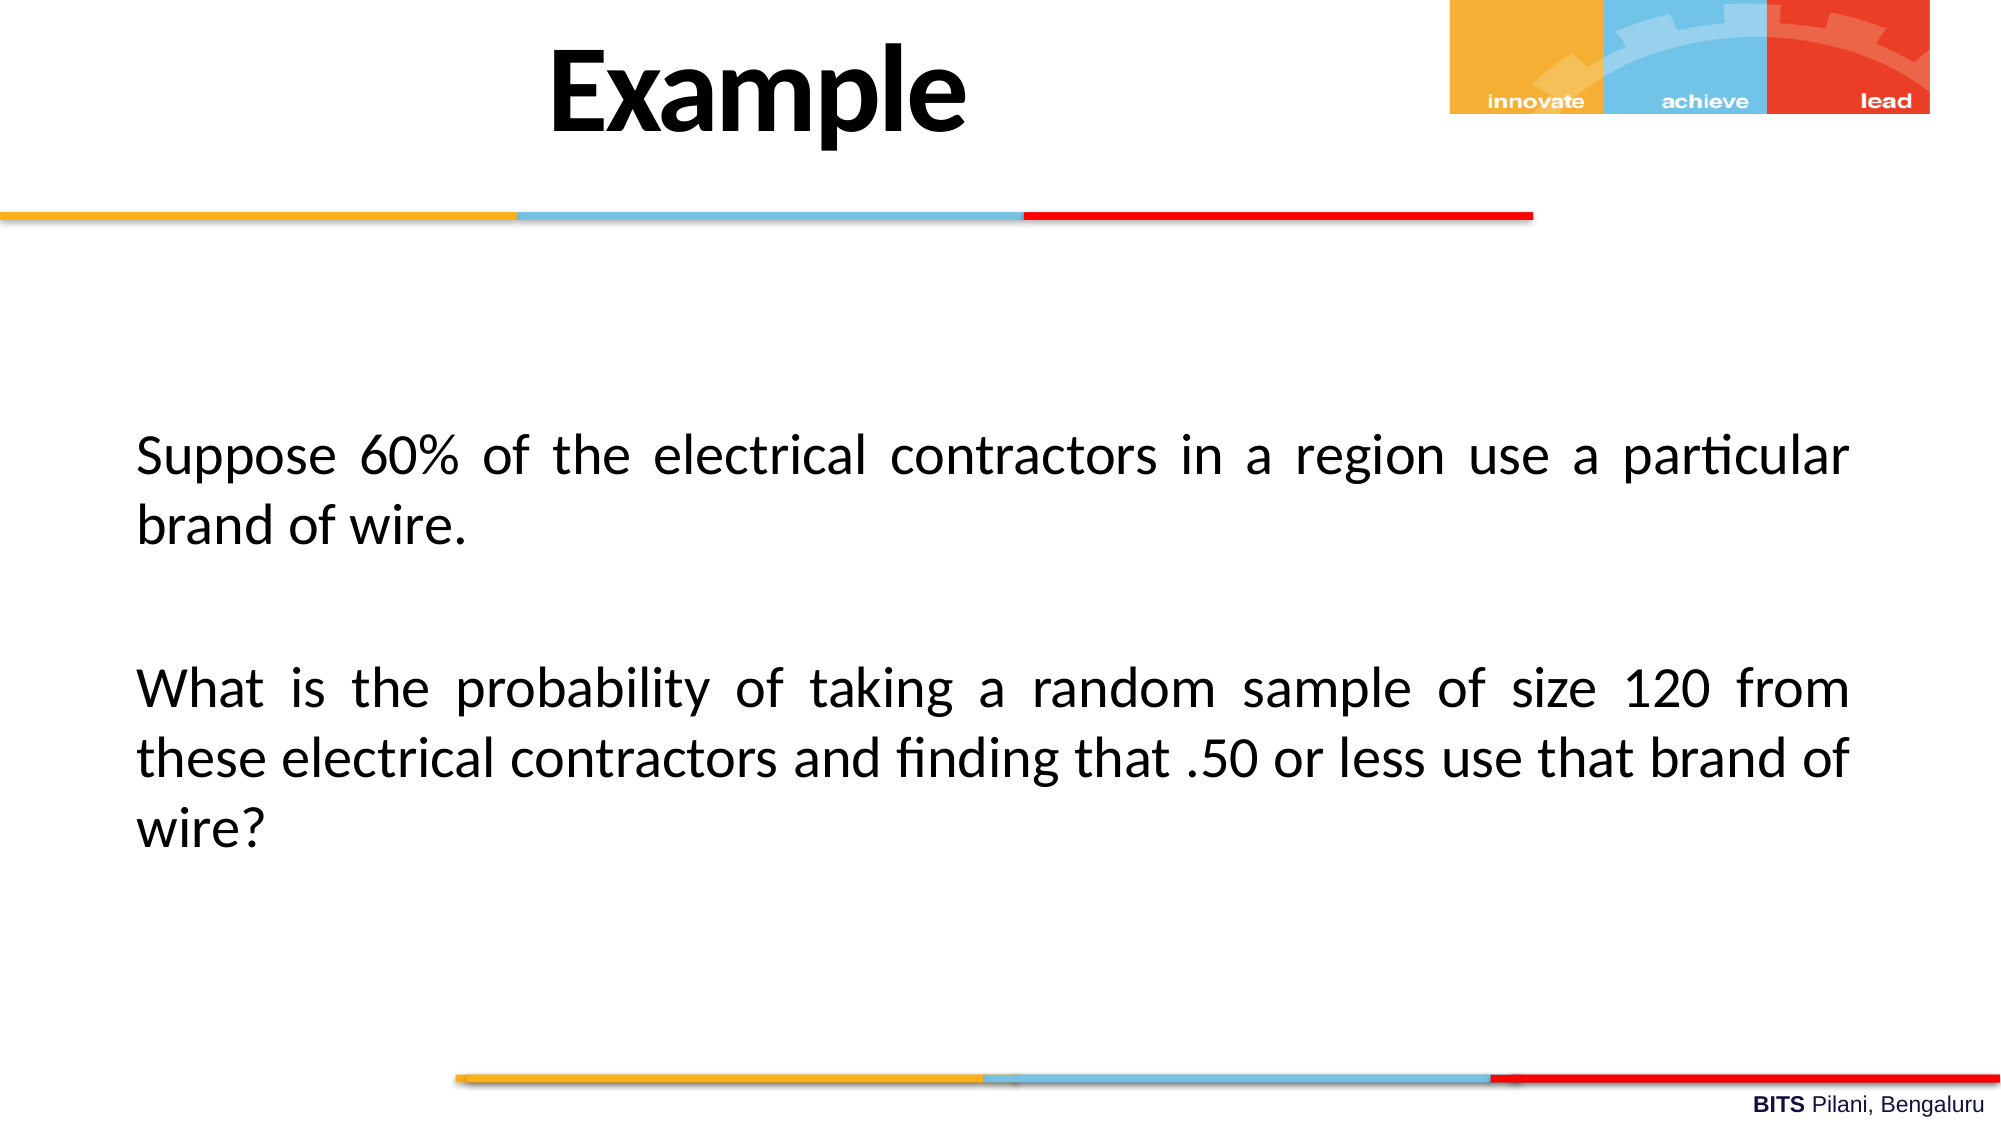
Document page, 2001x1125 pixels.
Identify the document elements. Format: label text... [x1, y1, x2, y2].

picture [1449, 0, 1930, 114]
list Example [66, 24, 1450, 213]
list Suppose 60% of the electrical contractors in a region use a particular brand of wire. What is the probability of taking a random sample of size 120 from these electrical contractors and finding that .50 or less use that brand of wire? [121, 245, 1867, 988]
